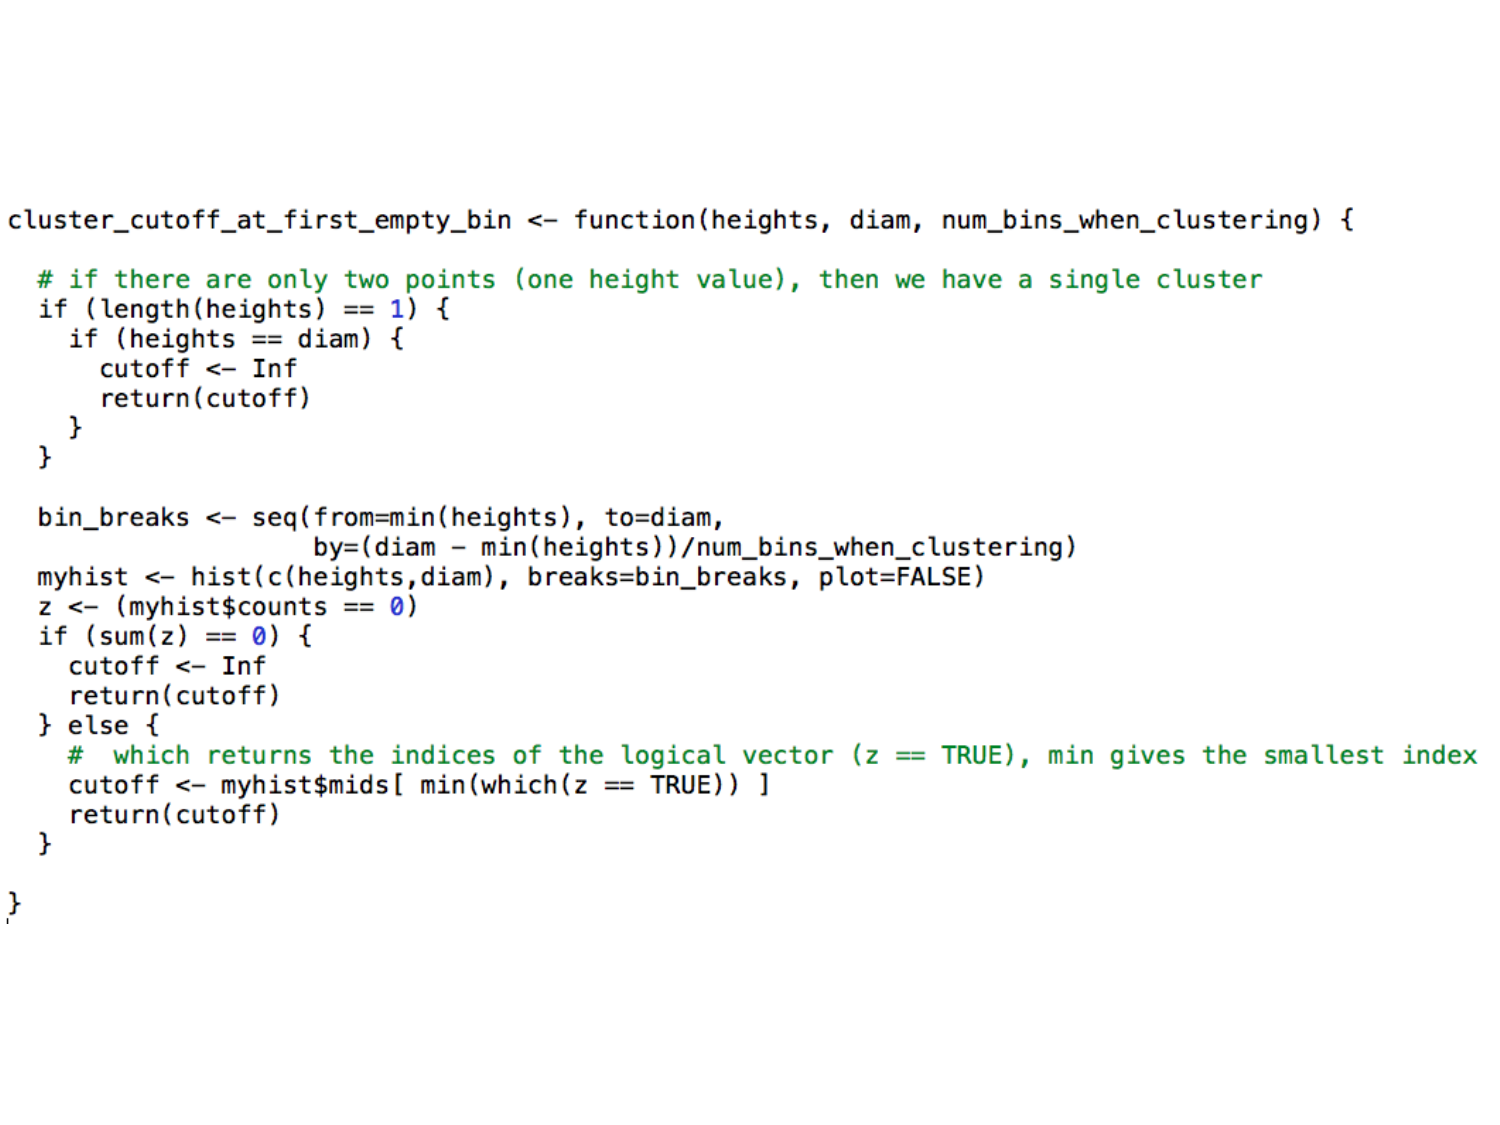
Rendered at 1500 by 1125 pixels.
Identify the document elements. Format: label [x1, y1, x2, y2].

picture [0, 199, 1500, 924]
